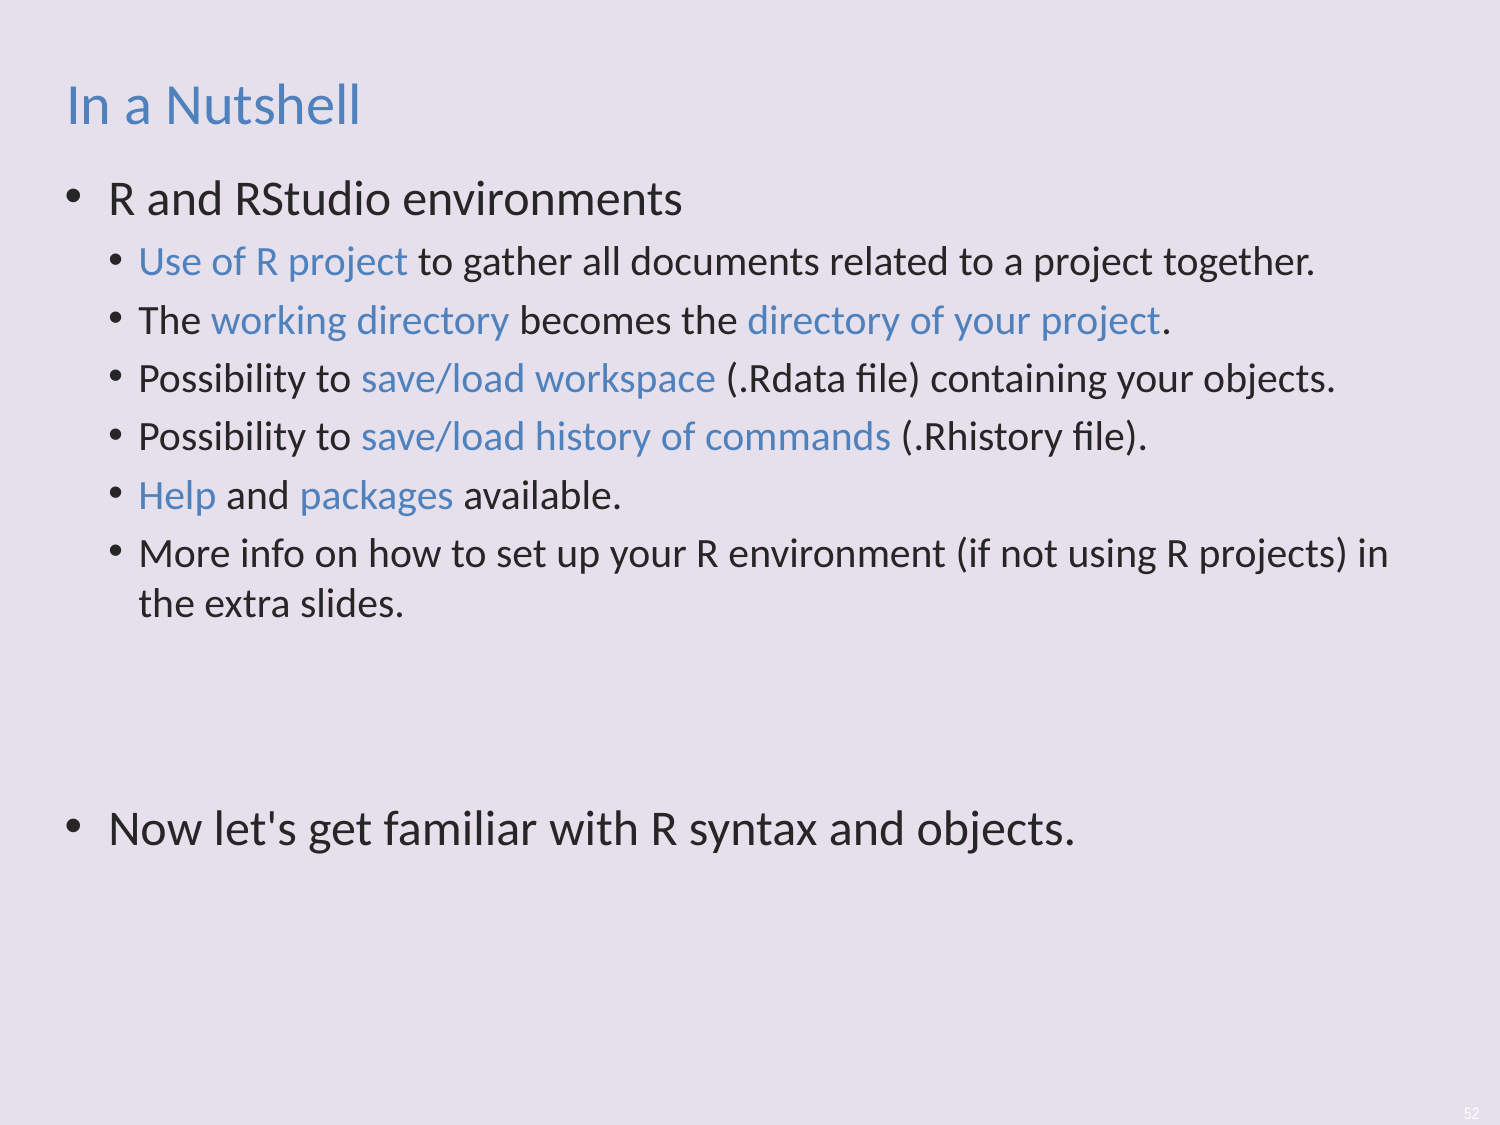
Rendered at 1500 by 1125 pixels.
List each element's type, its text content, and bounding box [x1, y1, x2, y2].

title In a Nutshell [42, 73, 1346, 138]
text_box [40, 33, 1462, 1084]
list R and RStudio environments Use of R project to gather all documents related to a project together. The working directory becomes the directory of your project. Possibility to save/load workspace (.Rdata file) containing your objects. Possibility to save/load history of commands (.Rhistory file). Help and packages available. More info on how to set up your R environment (if not using R projects) in the extra slides. Now let's get familiar with R syntax and objects. [64, 165, 1436, 1071]
